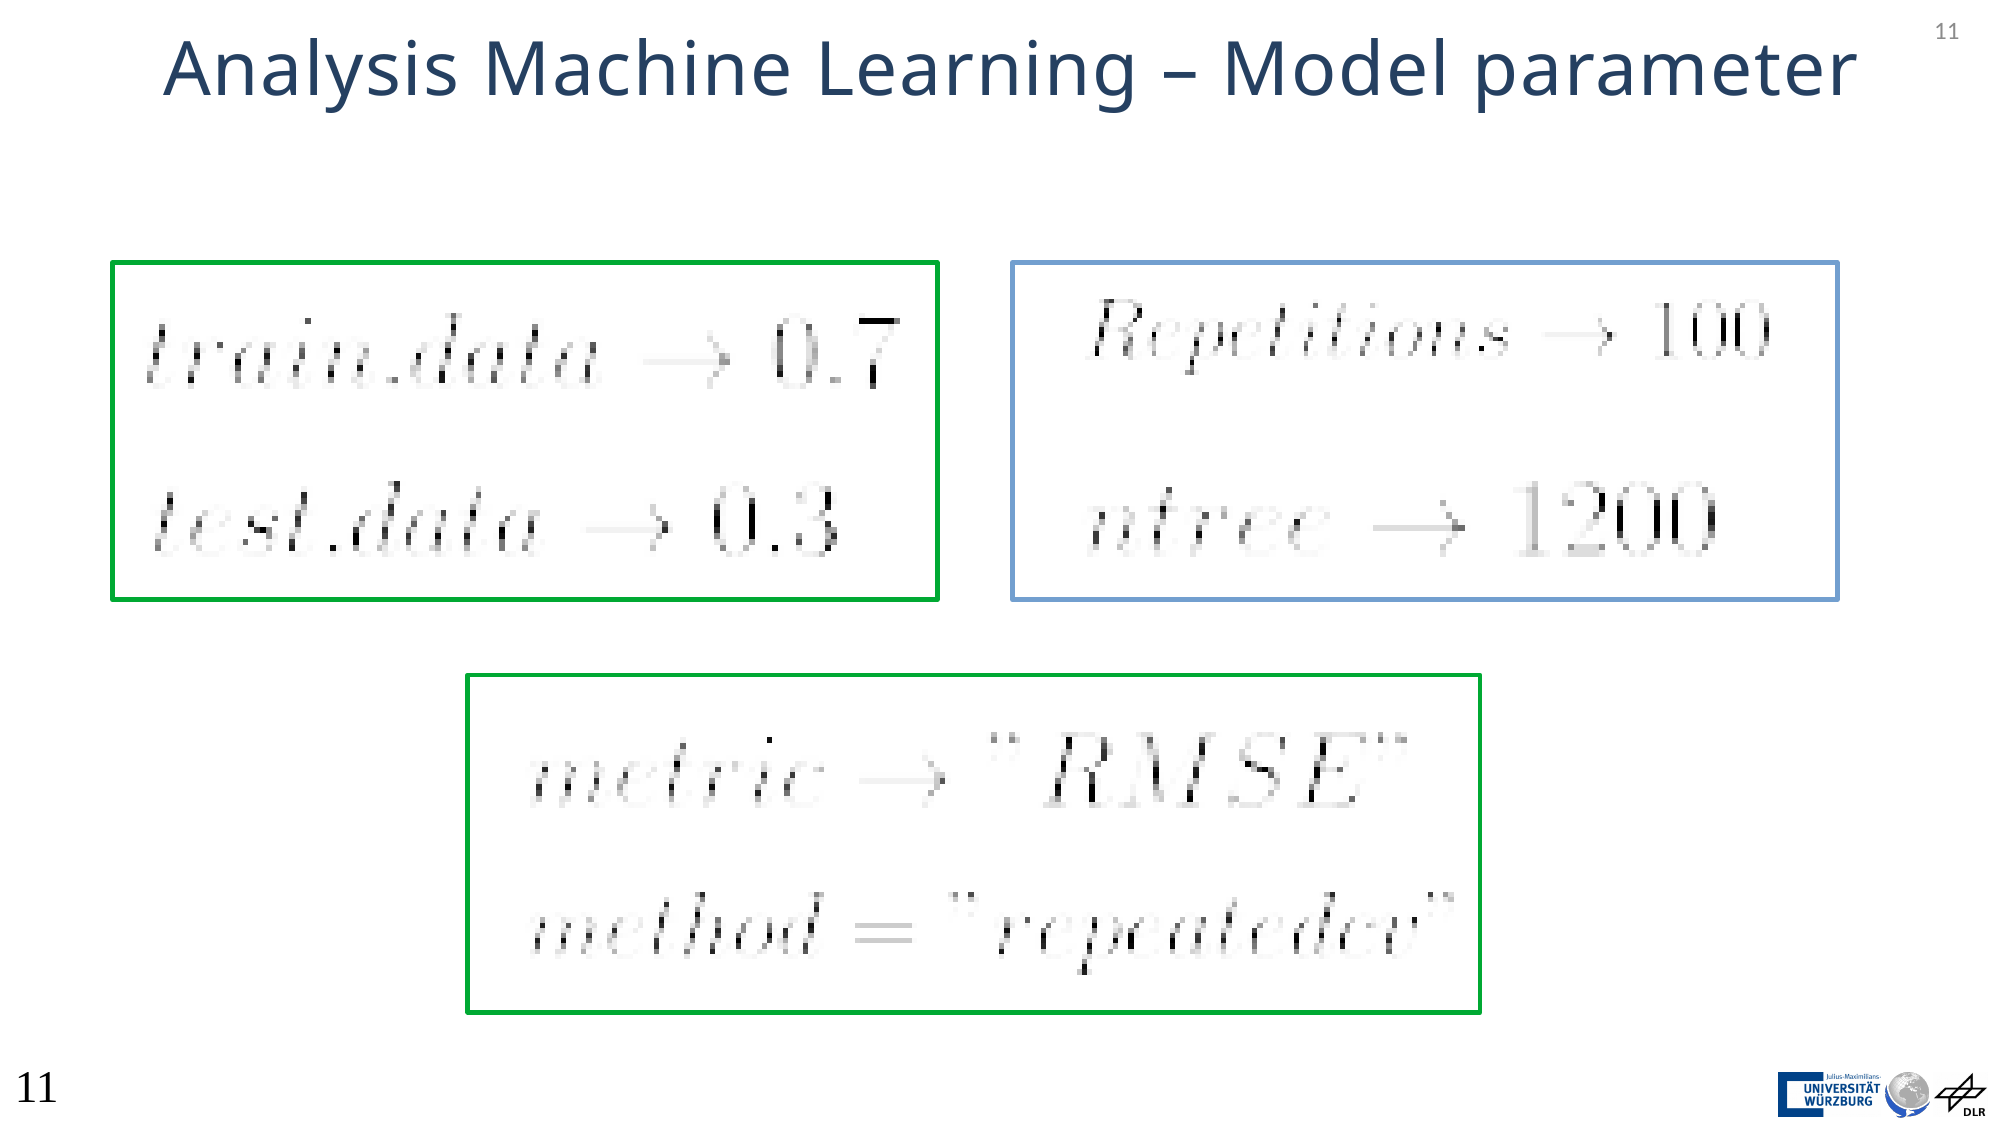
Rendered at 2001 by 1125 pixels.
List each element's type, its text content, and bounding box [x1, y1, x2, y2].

picture [1885, 1072, 1930, 1118]
picture [142, 313, 901, 390]
picture [149, 481, 838, 557]
picture [1081, 481, 1715, 557]
picture [524, 731, 1408, 808]
picture [1778, 1072, 1881, 1117]
text_box Analysis Machine Learning – Model parameter [74, 0, 1950, 111]
text_box [1012, 262, 1838, 600]
text_box <number> [1950, 10, 1975, 50]
text_box [112, 262, 938, 600]
picture [524, 892, 1454, 976]
picture [1933, 1072, 1988, 1117]
text_box [467, 675, 1480, 1013]
picture [1081, 299, 1769, 376]
